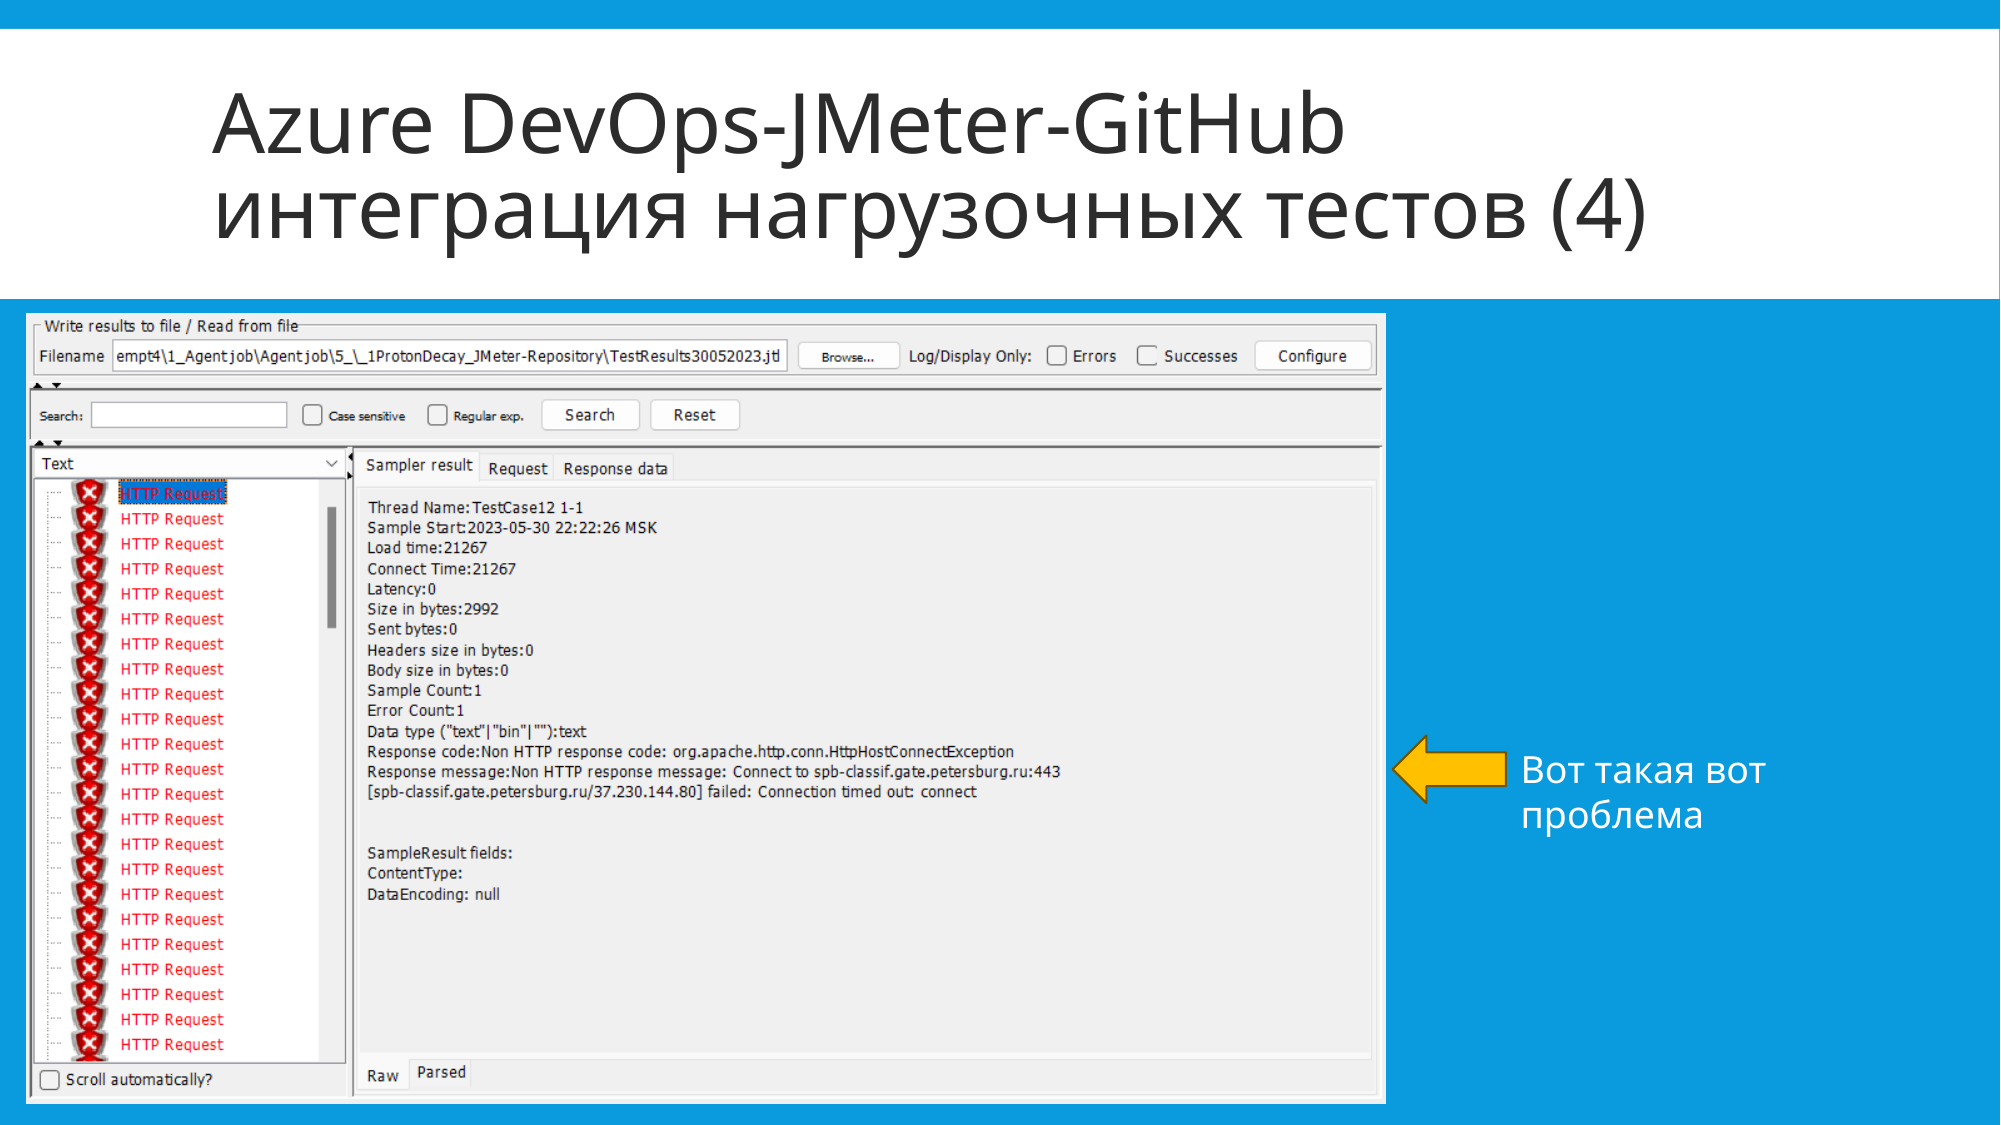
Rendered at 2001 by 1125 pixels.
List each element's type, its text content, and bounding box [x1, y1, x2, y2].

title Azure DevOps-JMeter-GitHub интеграция нагрузочных тестов (4) [197, 46, 1803, 295]
text_box Вот такая вот проблема [1505, 739, 1926, 844]
picture [27, 314, 1385, 1103]
text_box [1391, 734, 1507, 805]
